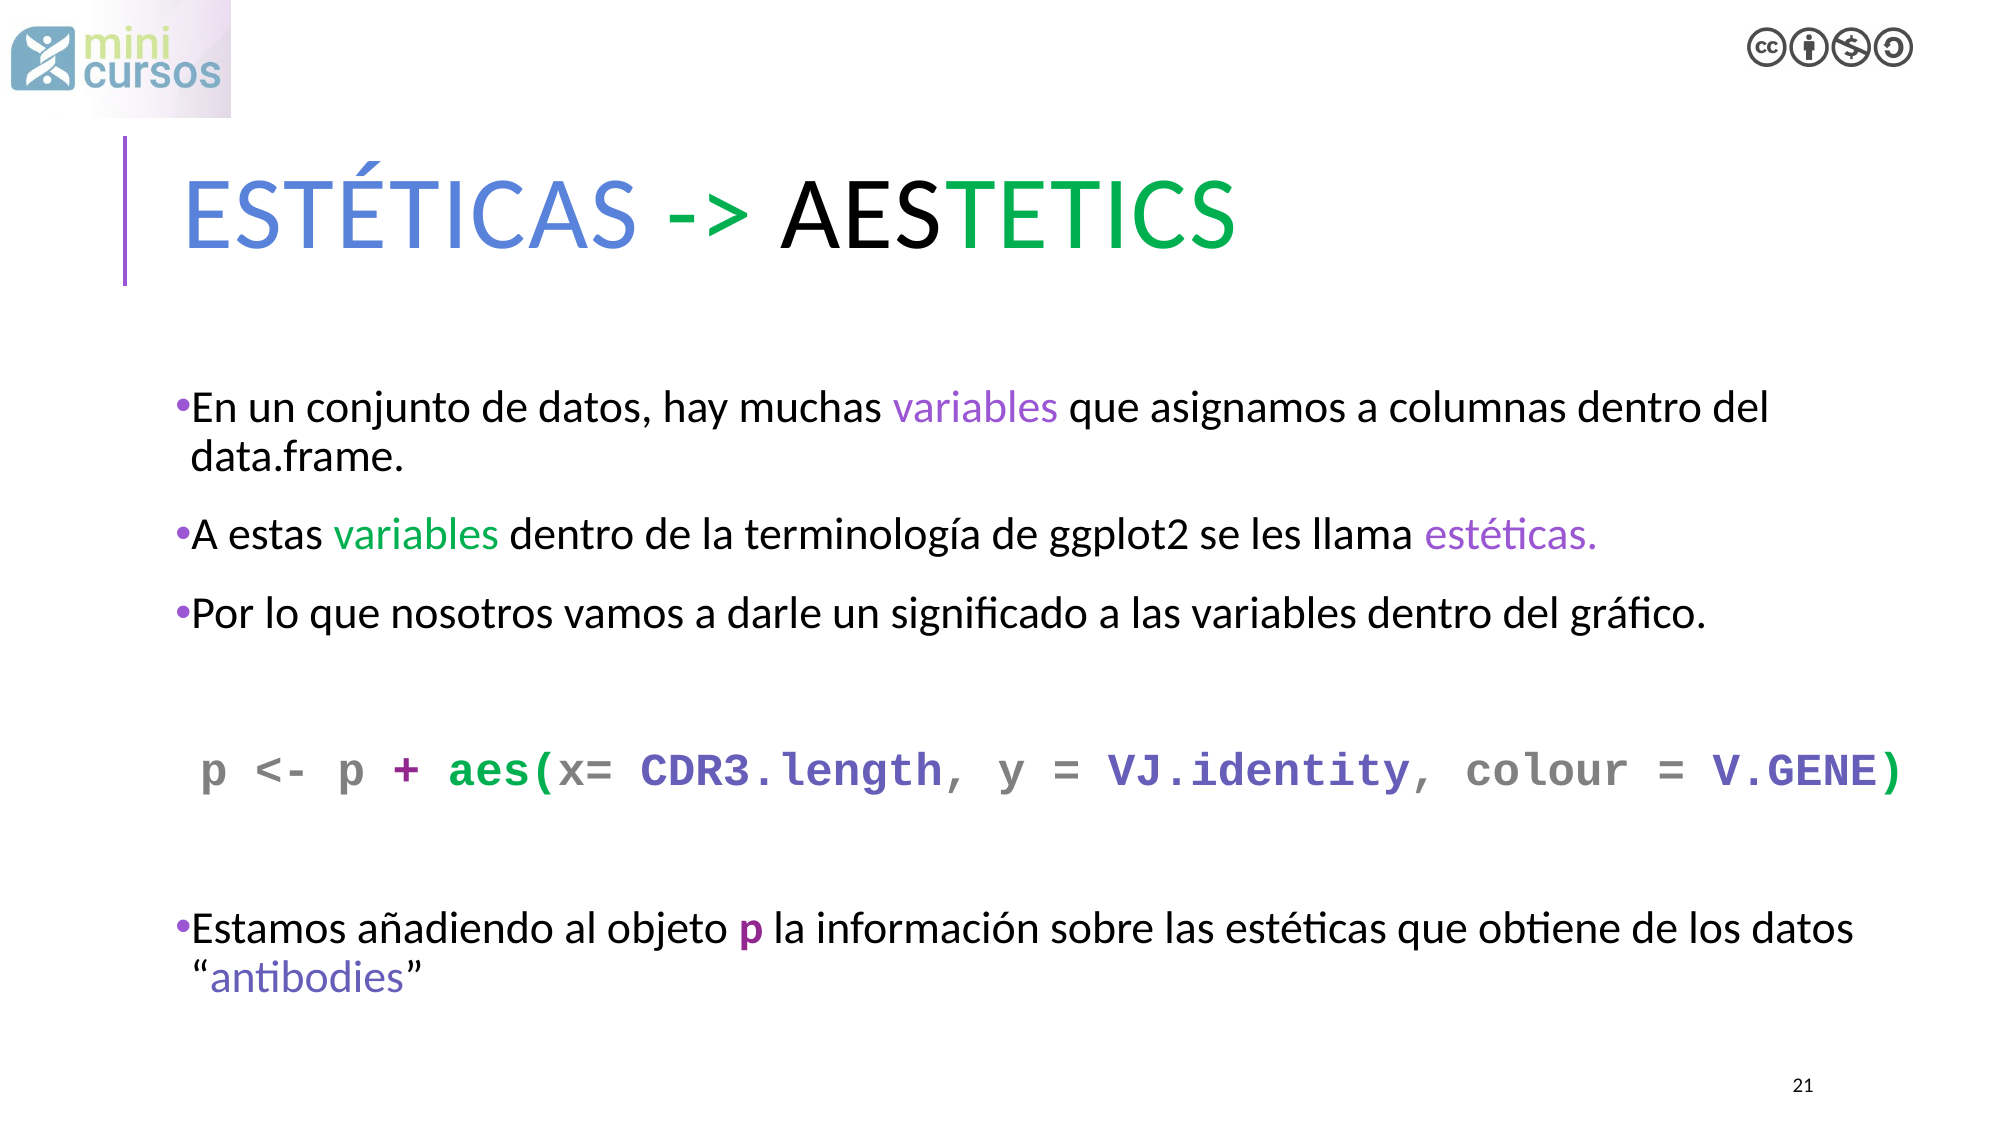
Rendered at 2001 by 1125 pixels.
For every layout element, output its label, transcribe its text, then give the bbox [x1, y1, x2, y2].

title Estéticas -> aestetics [168, 96, 1763, 342]
list En un conjunto de datos, hay muchas variables que asignamos a columnas dentro del data.frame. A estas variables dentro de la terminología de ggplot2 se les llama estéticas. Por lo que nosotros vamos a darle un significado a las variables dentro del gráfico. p <- p + aes(x= CDR3.length, y = VJ.identity, colour = V.GENE) Estamos añadiendo al objeto p la información sobre las estéticas que obtiene de los datos “antibodies” [168, 375, 1938, 1035]
slide_number 21 [1777, 1061, 1938, 1107]
picture [0, 0, 231, 118]
picture [1746, 23, 1914, 71]
